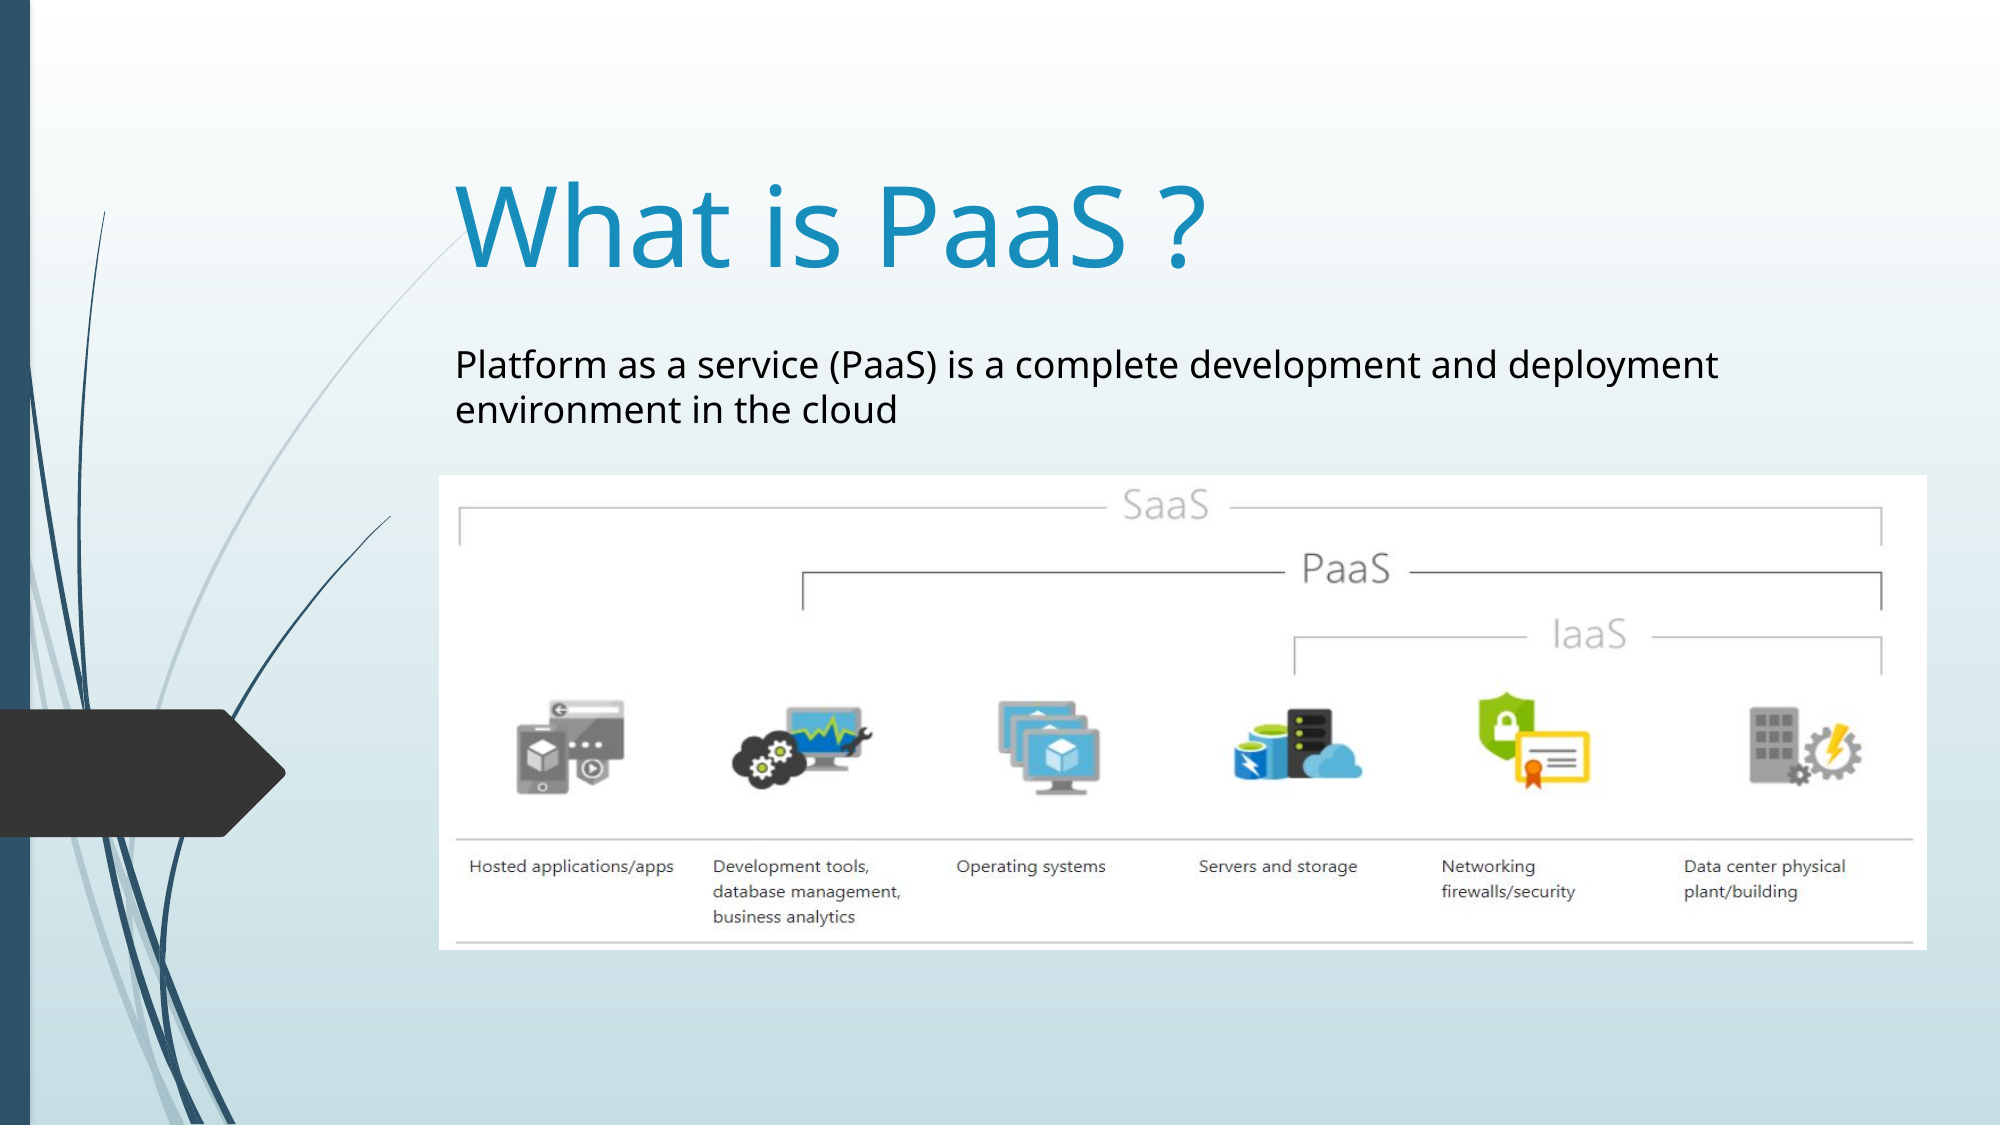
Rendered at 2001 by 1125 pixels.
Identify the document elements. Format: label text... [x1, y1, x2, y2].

subtitle Platform as a service (PaaS) is a complete development and deployment environment in the cloud [439, 333, 1903, 475]
title What is PaaS ? [439, 62, 1903, 298]
picture [439, 475, 1927, 950]
